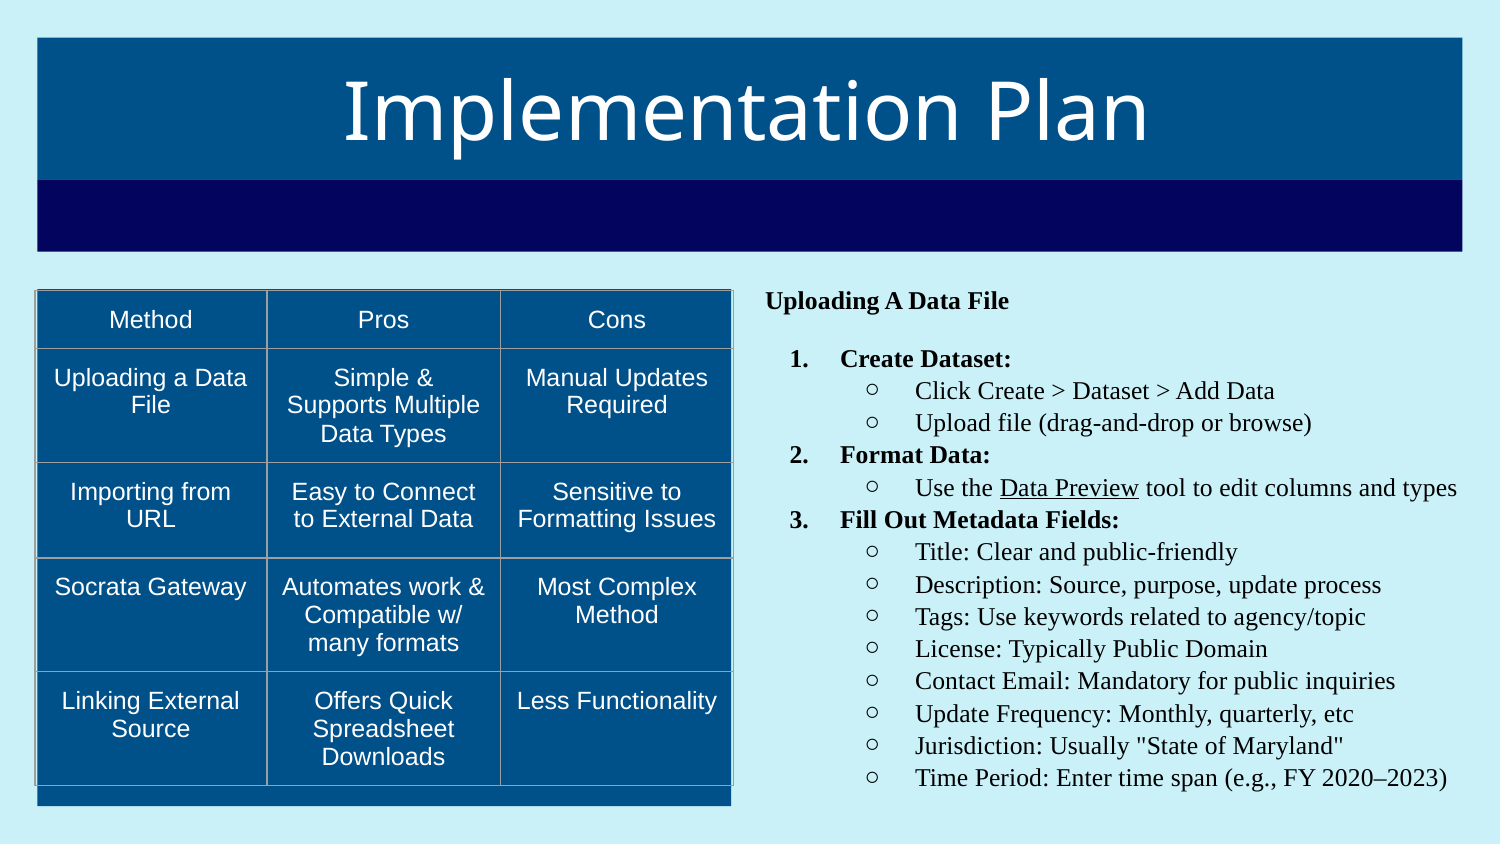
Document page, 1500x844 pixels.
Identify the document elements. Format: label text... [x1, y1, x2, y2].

table_header Method [36, 291, 266, 348]
table_cell Less Functionality [501, 672, 733, 785]
table_cell Importing from URL [36, 463, 266, 557]
table_cell Manual Updates Required [501, 349, 733, 462]
table_header Cons [501, 291, 733, 348]
table_cell Sensitive to Formatting Issues [501, 463, 733, 557]
table_cell Uploading a Data File [36, 349, 266, 462]
table_cell Linking External Source [36, 672, 266, 785]
table_header Pros [268, 291, 500, 348]
table_cell Simple & Supports Multiple Data Types [268, 349, 500, 462]
table_cell Socrata Gateway [36, 559, 266, 671]
table_cell Offers Quick Spreadsheet Downloads [268, 672, 500, 785]
table_cell Automates work & Compatible w/ many formats [268, 559, 500, 671]
table_cell Most Complex Method [501, 559, 733, 671]
table_cell Easy to Connect to External Data [268, 463, 500, 557]
list Uploading A Data File Create Dataset: Click Create > Dataset > Add Data Upload file (drag-and-drop or browse) Format Data: Use the Data Preview tool to edit columns and types Fill Out Metadata Fields: Title: Clear and public-friendly Description: Source, purpose, update process Tags: Use keywords related to agency/topic License: Typically Public Domain Contact Email: Mandatory for public inquiries Update Frequency: Monthly, quarterly, etc Jurisdiction: Usually "State of Maryland" Time Period: Enter time span (e.g., FY 2020–2023) [750, 267, 1500, 713]
title Implementation Plan [104, 37, 1390, 180]
